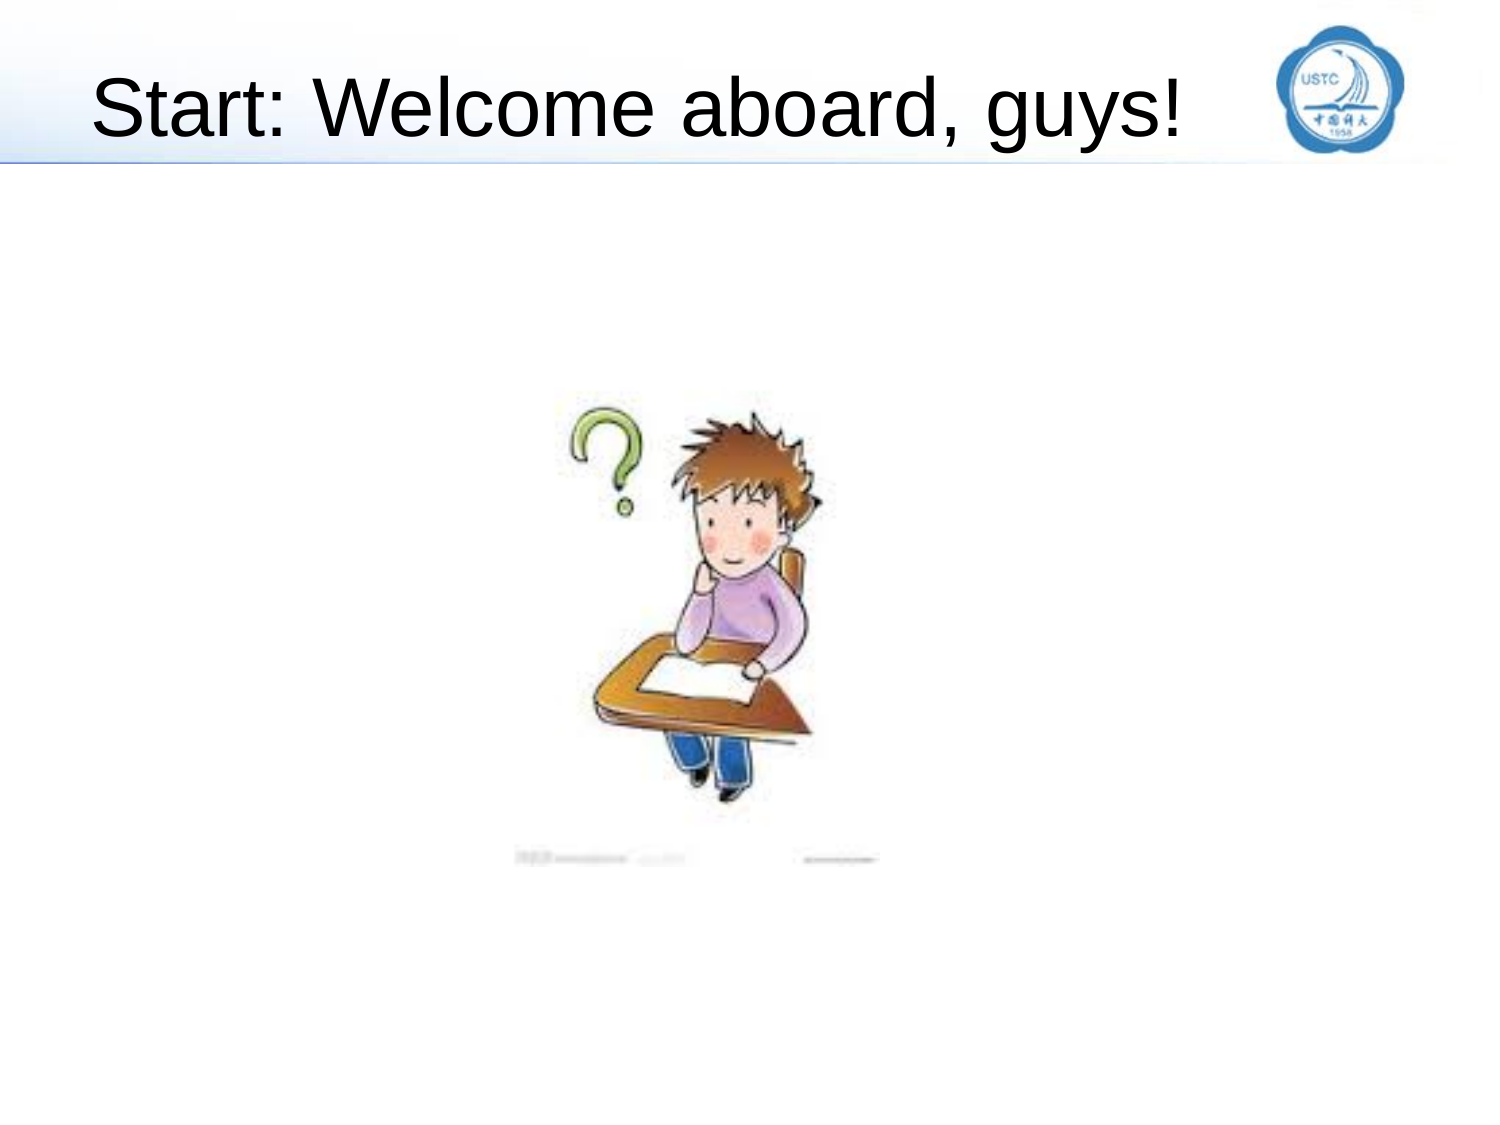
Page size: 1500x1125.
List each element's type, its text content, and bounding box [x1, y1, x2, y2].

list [513, 349, 881, 867]
picture [0, 0, 1500, 164]
title Start: Welcome aboard, guys! [75, 45, 1425, 161]
